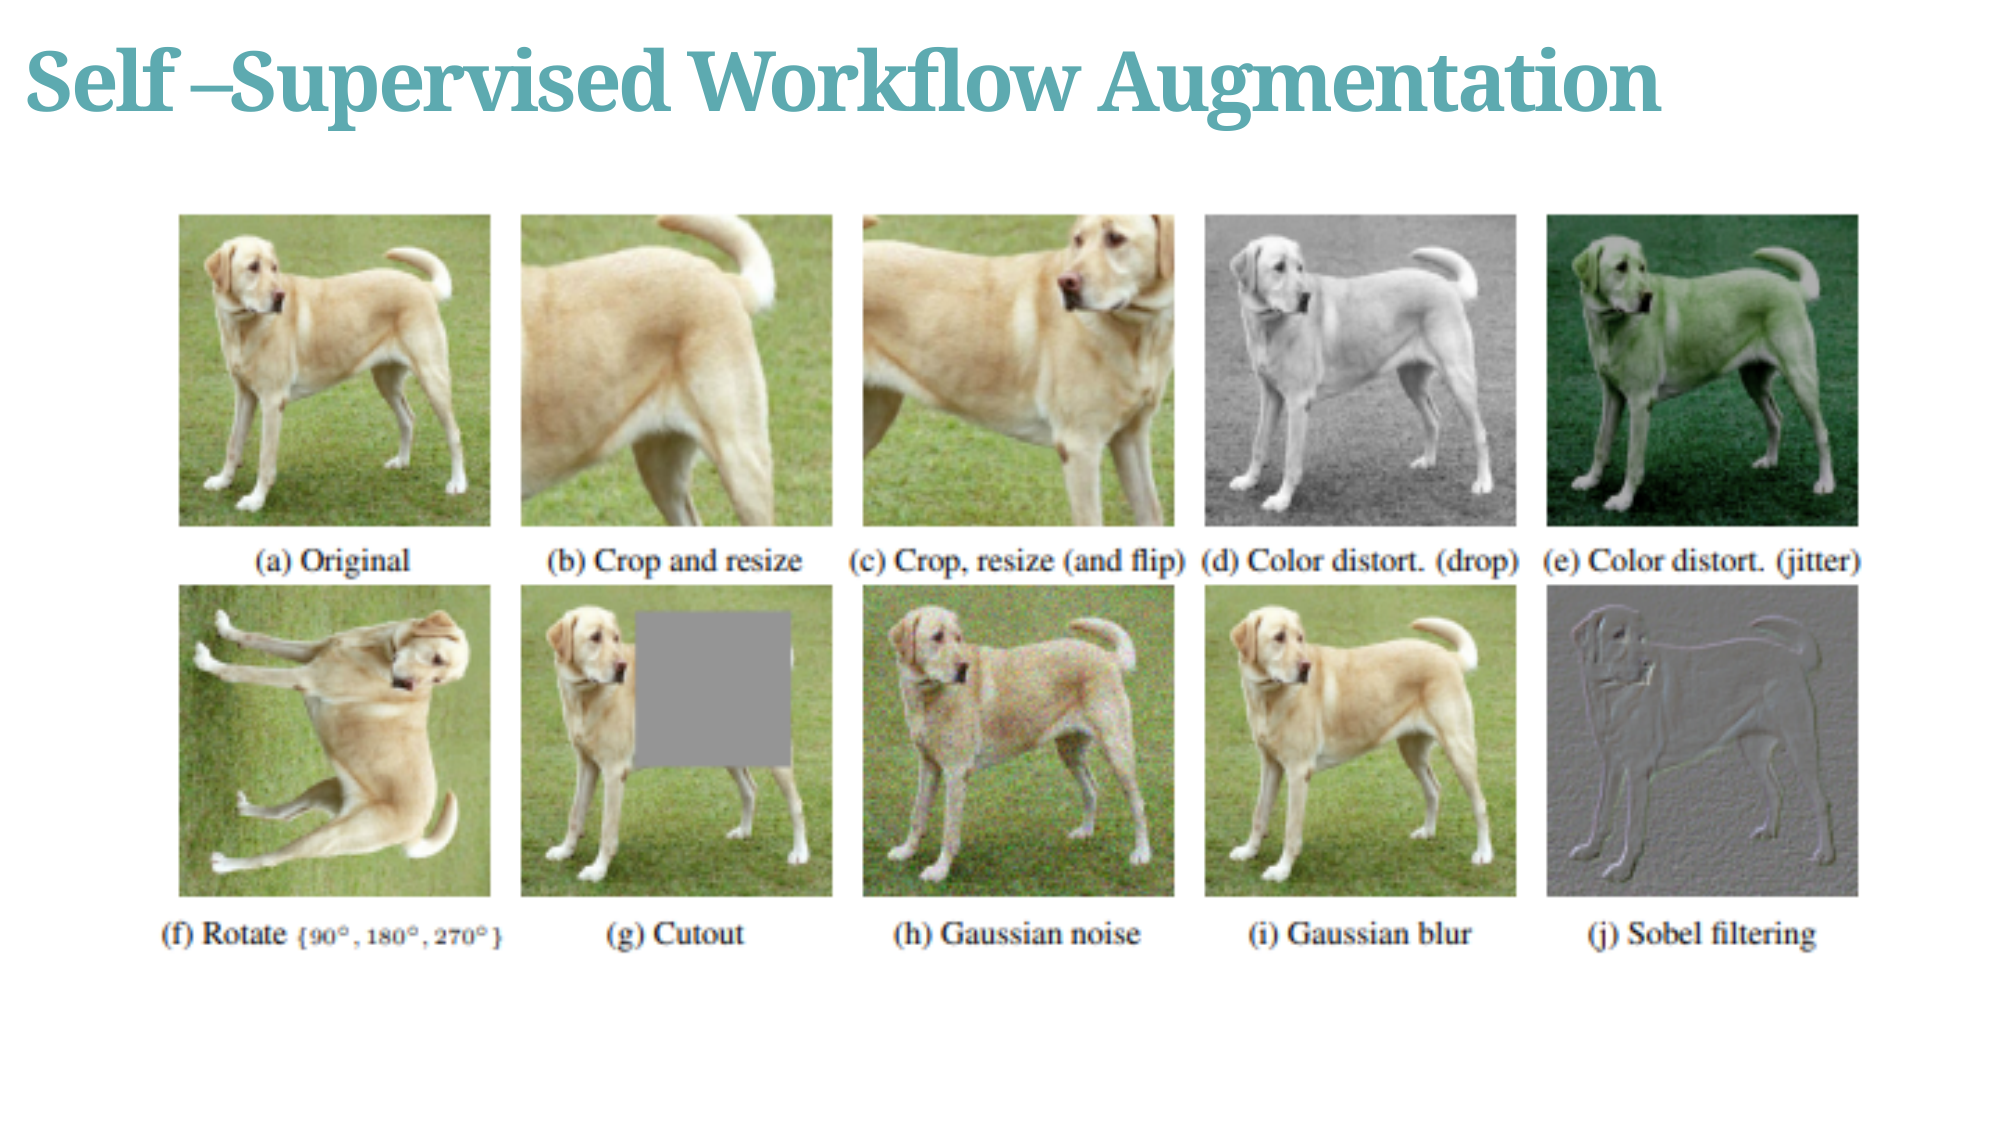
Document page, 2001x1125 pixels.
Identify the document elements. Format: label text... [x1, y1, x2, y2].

picture [140, 196, 1873, 970]
title Self –Supervised Workflow Augmentation [25, 29, 1727, 138]
